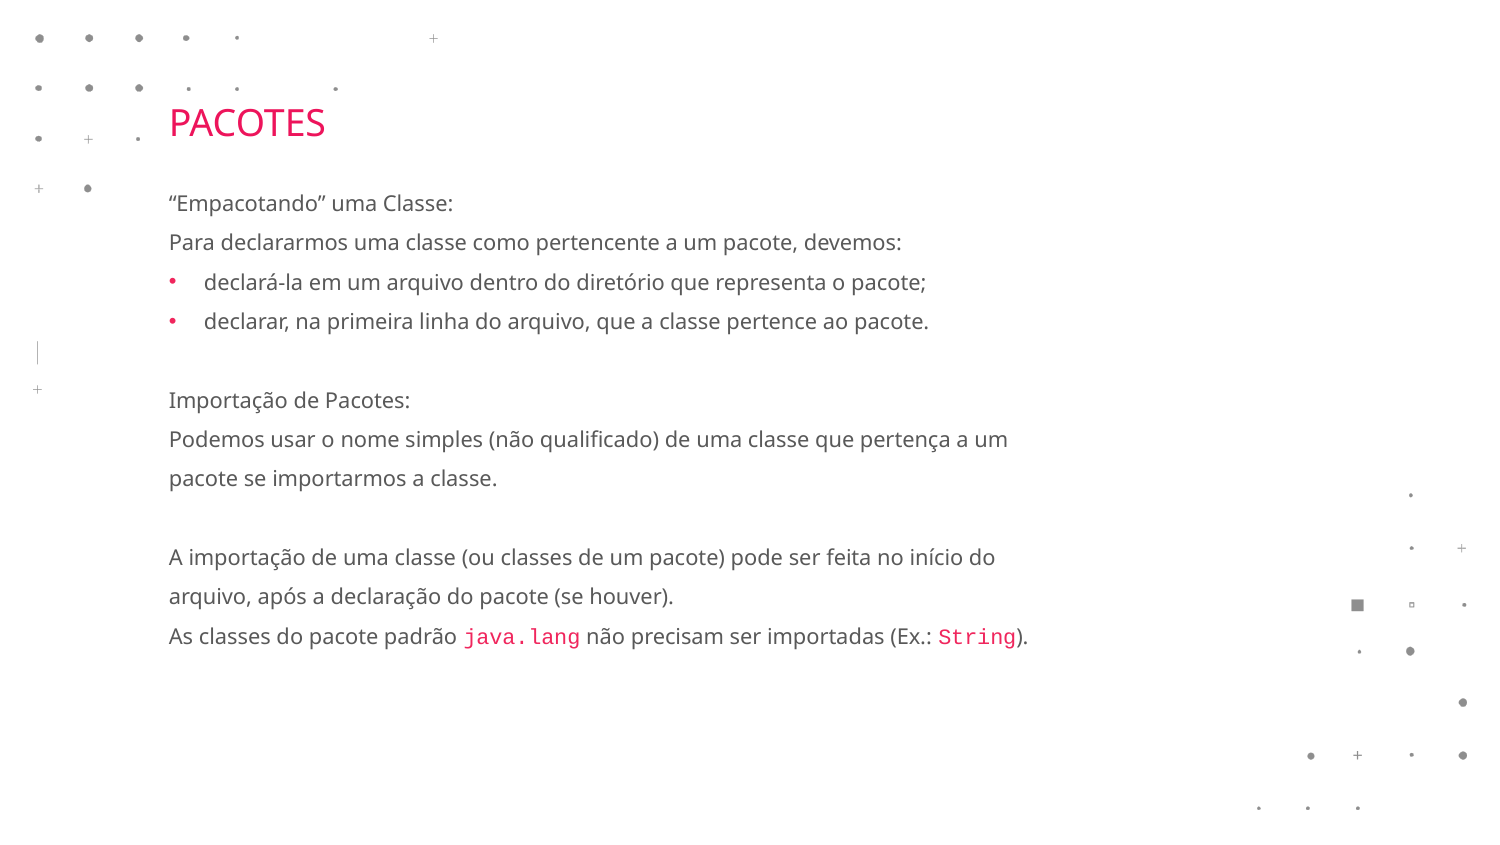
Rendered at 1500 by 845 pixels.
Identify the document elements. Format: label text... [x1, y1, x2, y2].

text_box “Empacotando” uma Classe: Para declararmos uma classe como pertencente a um pacote, devemos: declará-la em um arquivo dentro do diretório que representa o pacote; declarar, na primeira linha do arquivo, que a classe pertence ao pacote. Importação de Pacotes: Podemos usar o nome simples (não qualificado) de uma classe que pertença a um pacote se importarmos a classe. A importação de uma classe (ou classes de um pacote) pode ser feita no início do arquivo, após a declaração do pacote (se houver). As classes do pacote padrão java.lang não precisam ser importadas (Ex.: String). [154, 170, 1067, 656]
text_box PACOTES [154, 91, 809, 152]
picture [33, 34, 1467, 810]
